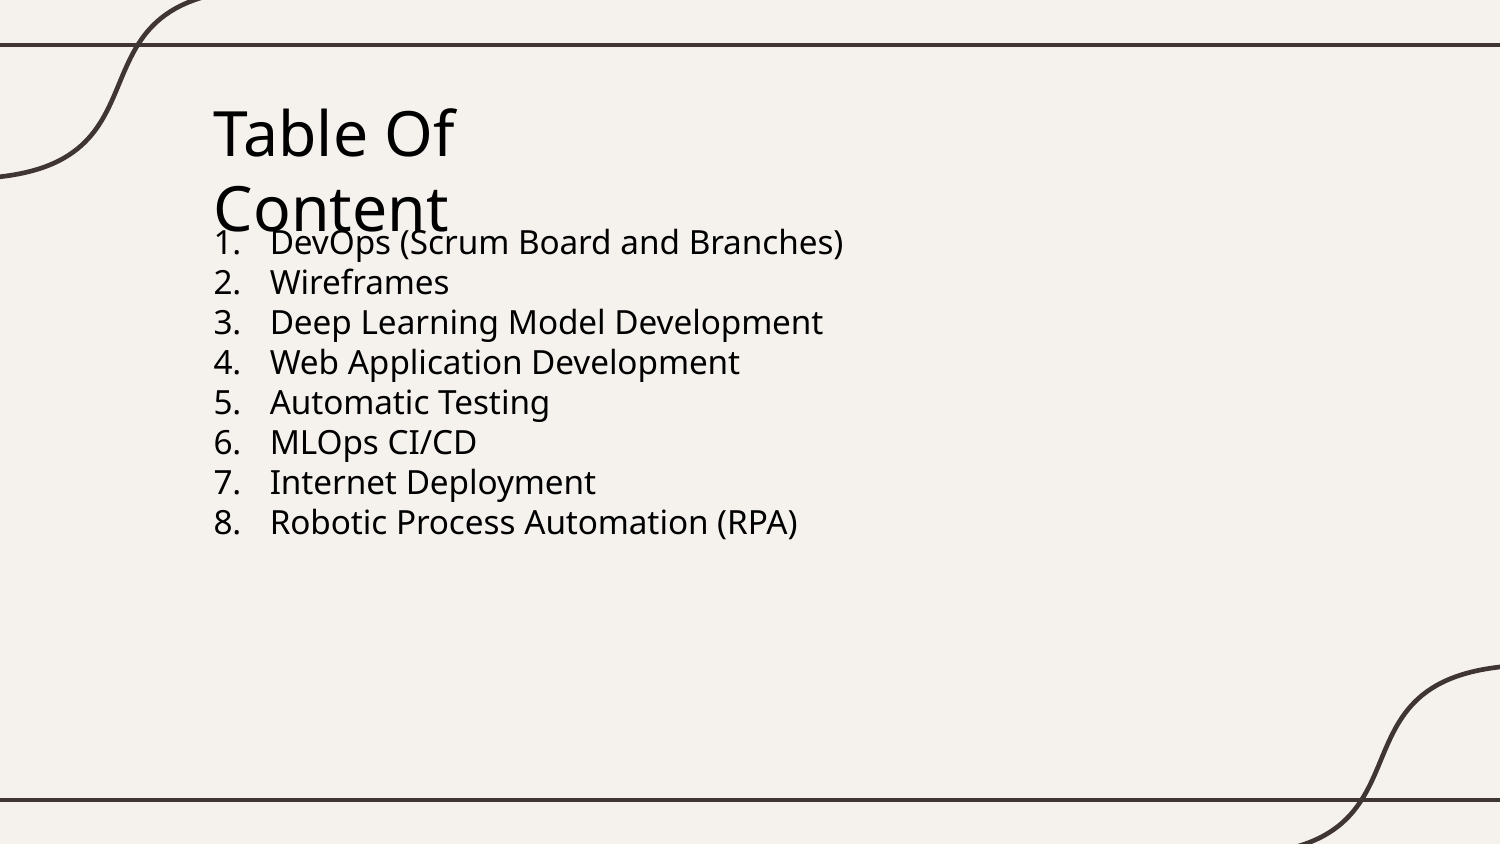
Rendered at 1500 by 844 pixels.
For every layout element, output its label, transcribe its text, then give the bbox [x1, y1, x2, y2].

text_box DevOps (Scrum Board and Branches) Wireframes Deep Learning Model Development Web Application Development Automatic Testing MLOps CI/CD Internet Deployment Robotic Process Automation (RPA) [198, 214, 925, 549]
text_box Table Of Content [198, 86, 695, 214]
